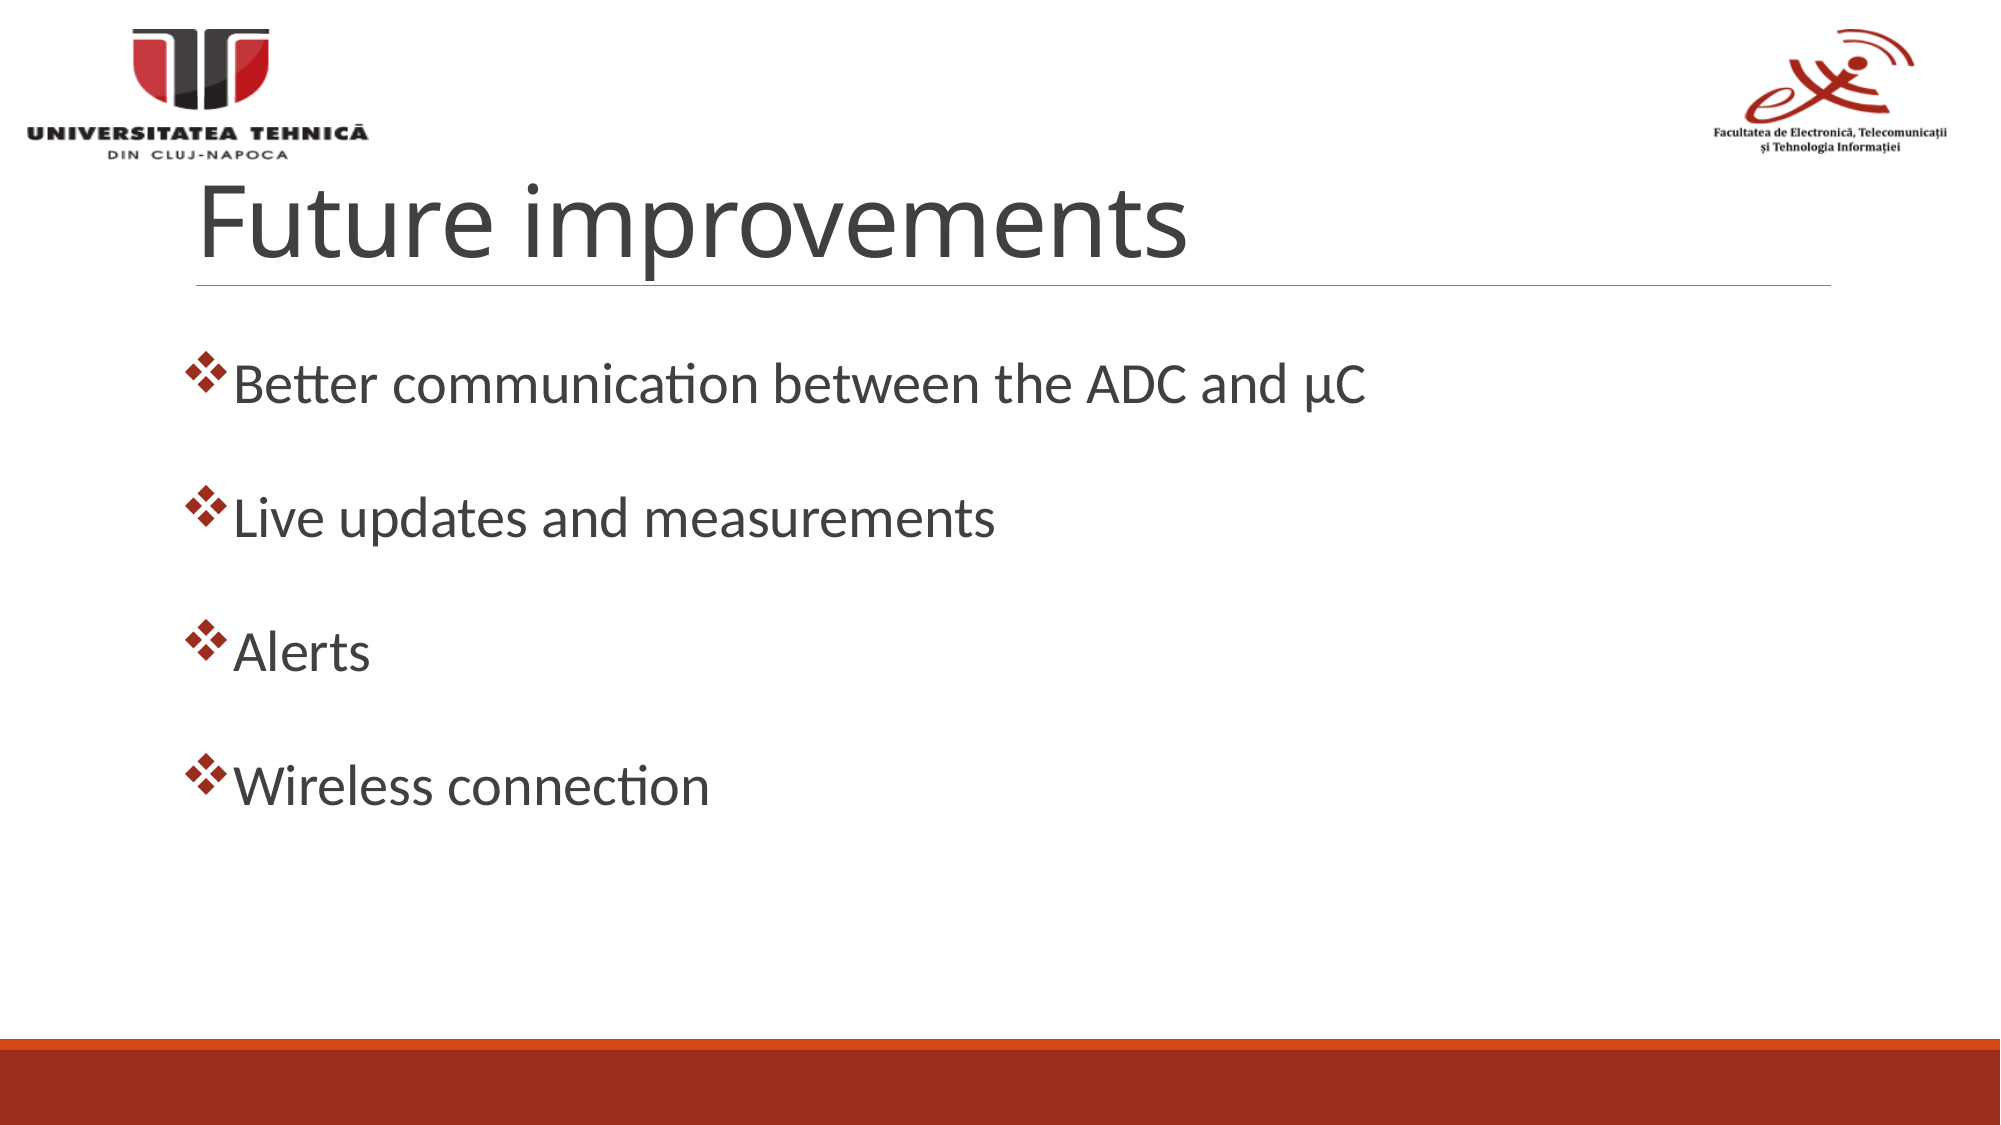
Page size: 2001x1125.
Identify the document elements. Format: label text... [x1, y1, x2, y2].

picture [27, 29, 369, 160]
title Future improvements [180, 47, 1830, 285]
picture [1713, 29, 1947, 154]
list Better communication between the ADC and μC Live updates and measurements Alerts Wireless connection [180, 302, 1830, 963]
